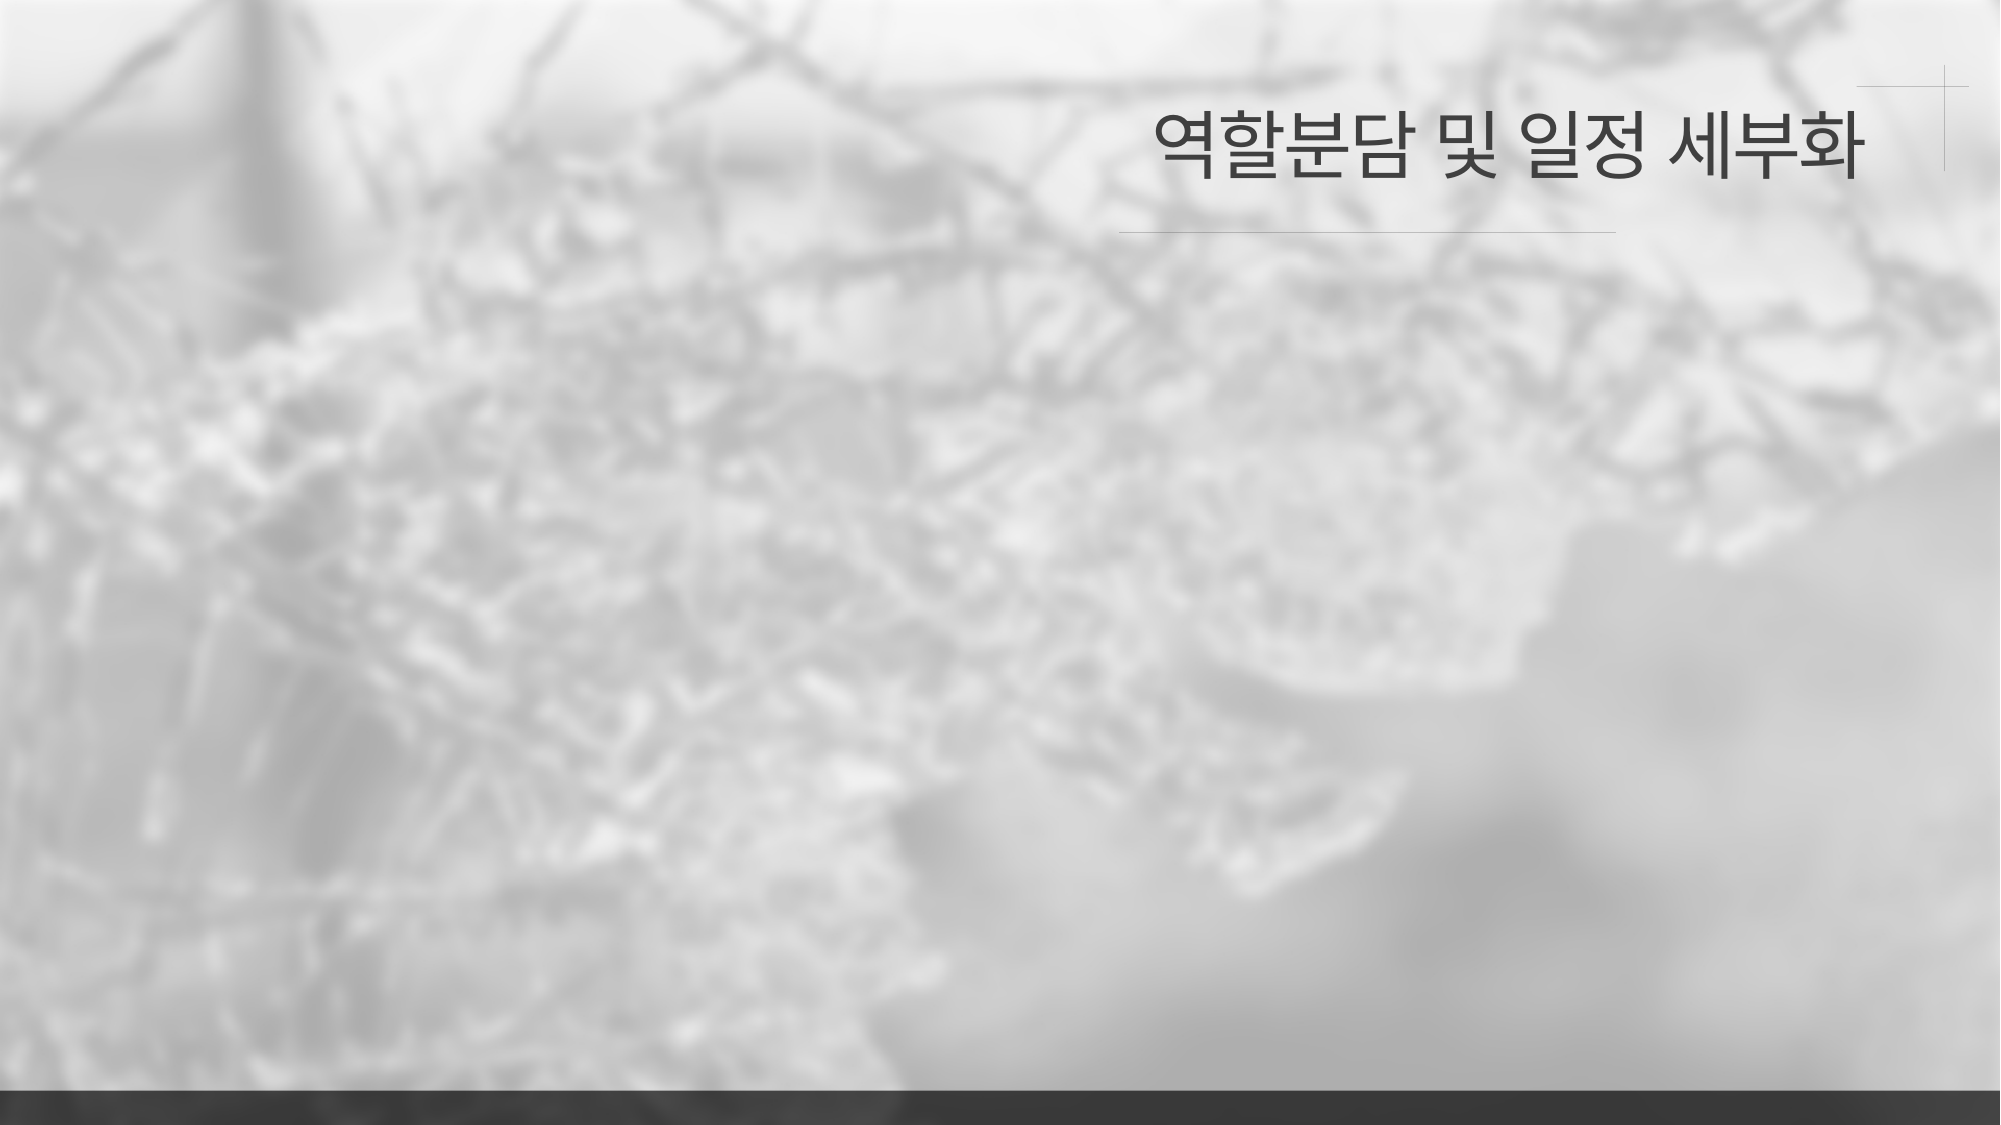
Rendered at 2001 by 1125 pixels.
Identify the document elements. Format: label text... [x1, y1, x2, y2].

picture [0, 0, 2000, 1125]
text_box 역할분담 및 일정 세부화 [1136, 91, 1883, 196]
